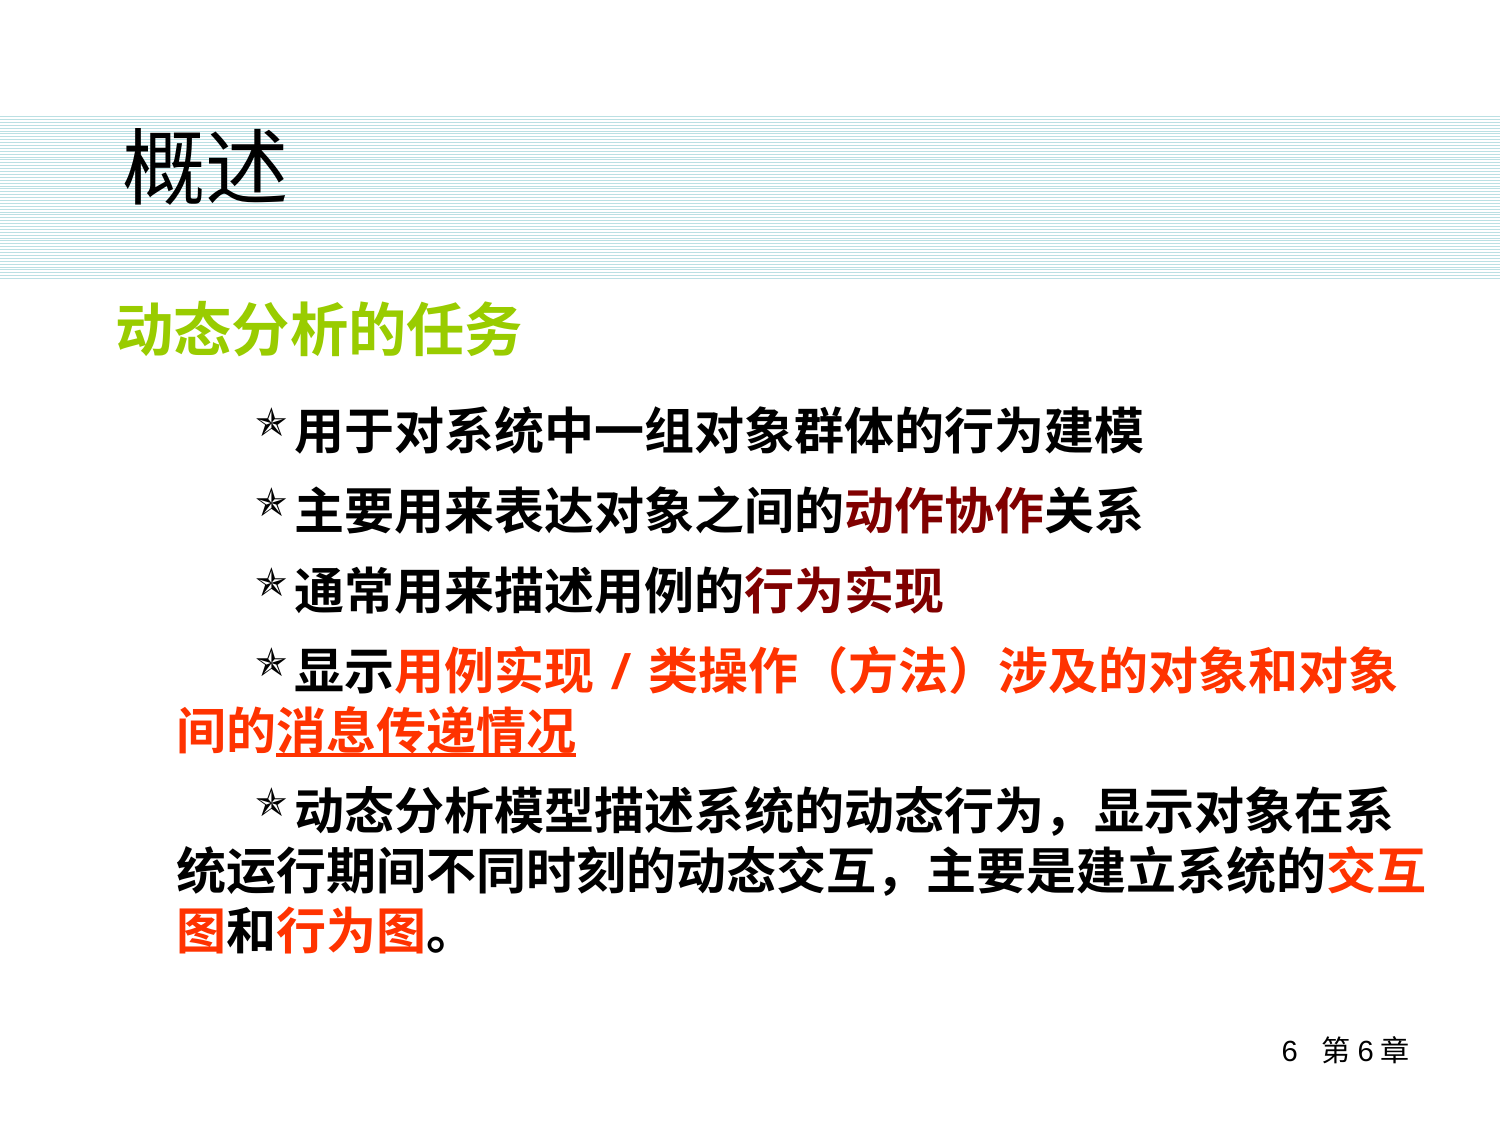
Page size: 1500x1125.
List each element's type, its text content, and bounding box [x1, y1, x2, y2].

slide_number 6 第6章 [1074, 1024, 1426, 1101]
text_box 动态分析的任务 [100, 286, 1164, 371]
text_box 用于对系统中一组对象群体的行为建模 主要用来表达对象之间的动作协作关系 通常用来描述用例的行为实现 显示用例实现/类操作（方法）涉及的对象和对象间的消息传递情况 动态分析模型描述系统的动态行为，显示对象在系统运行期间不同时刻的动态交互，主要是建立系统的交互图和行为图。 [126, 391, 1447, 967]
text_box 概述 [107, 82, 1348, 223]
